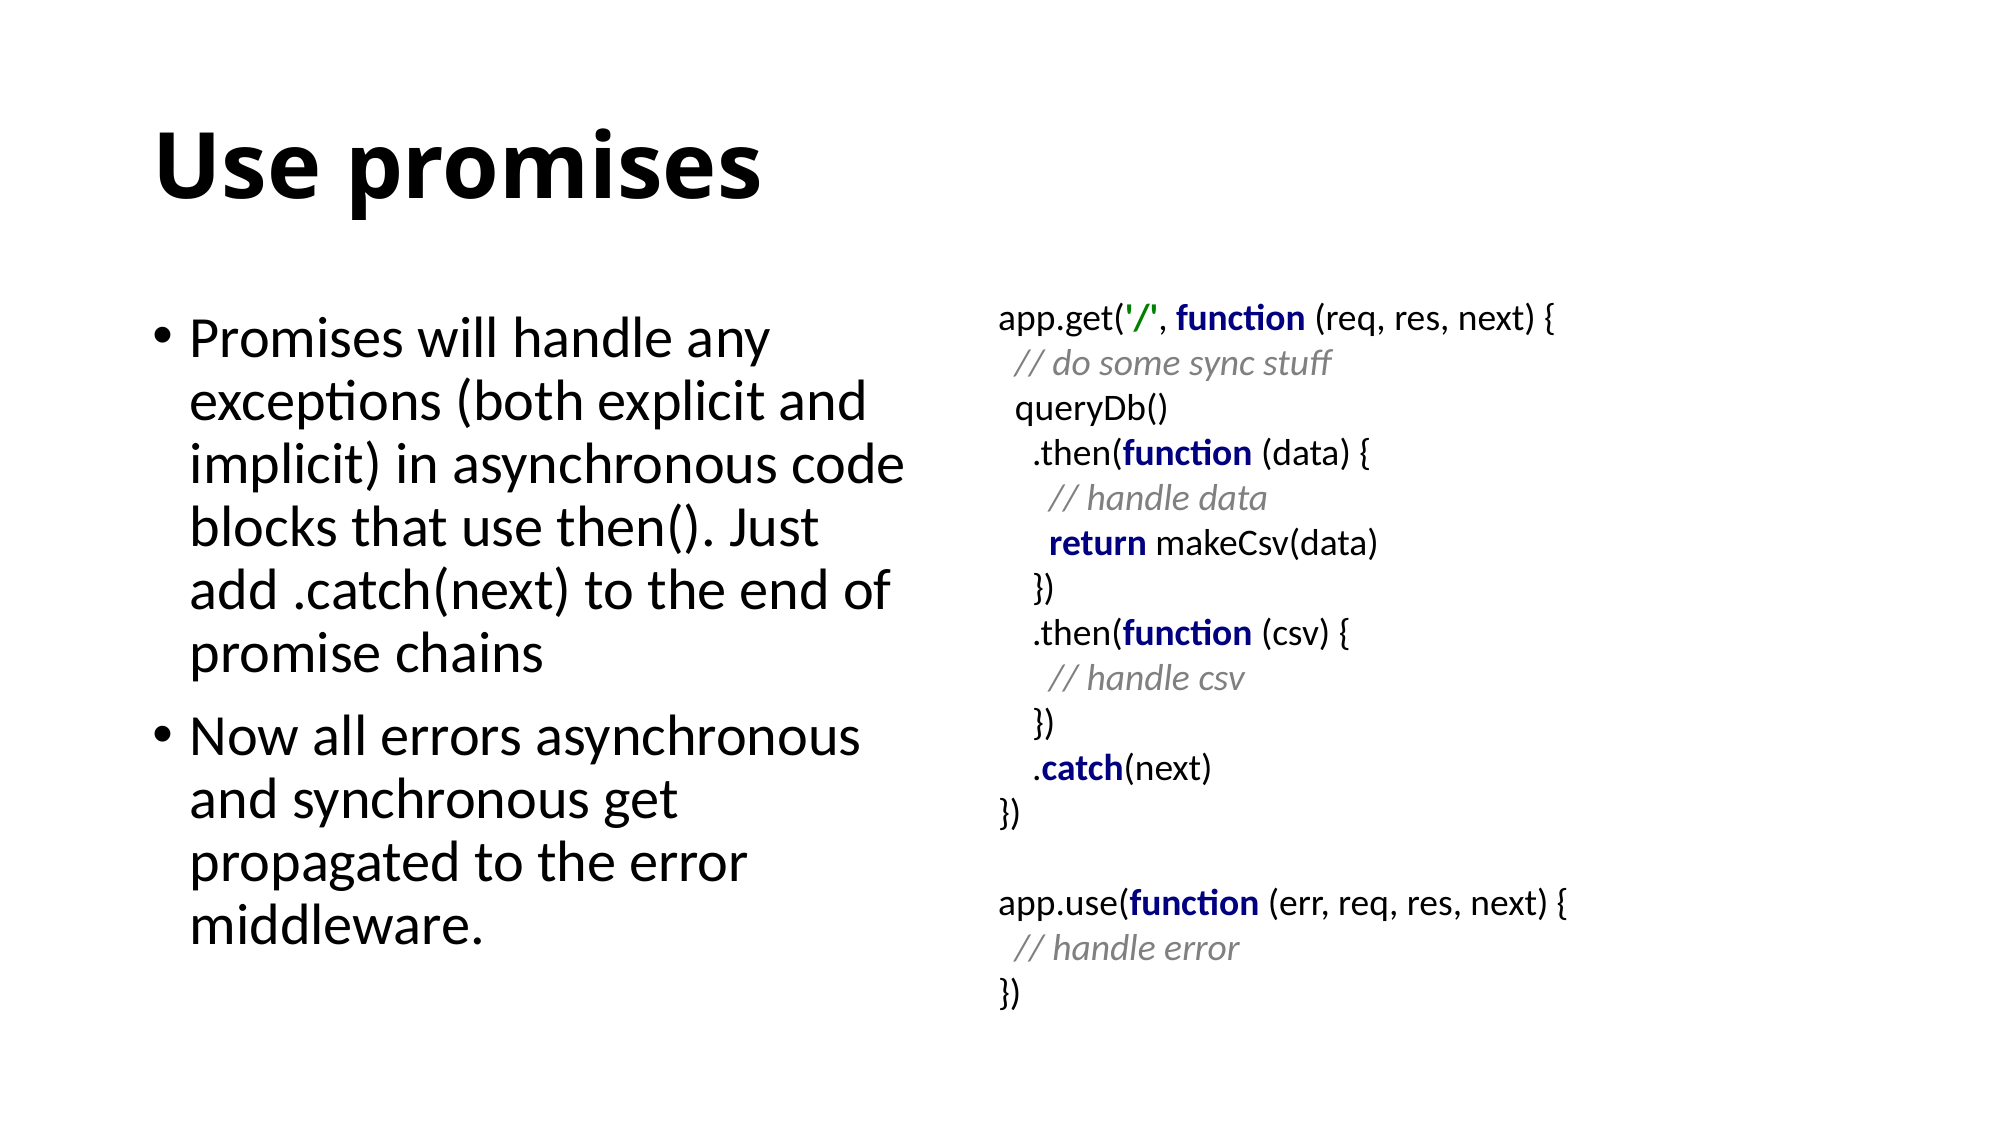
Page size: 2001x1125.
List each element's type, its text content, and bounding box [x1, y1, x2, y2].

title Use promises [137, 59, 1863, 278]
text_box app.get('/', function (req, res, next) { // do some sync stuff queryDb() .then(function (data) { // handle data return makeCsv(data) }) .then(function (csv) { // handle csv }) .catch(next) }) app.use(function (err, req, res, next) { // handle error }) [983, 285, 1984, 1020]
list Promises will handle any exceptions (both explicit and implicit) in asynchronous code blocks that use then(). Just add .catch(next) to the end of promise chains Now all errors asynchronous and synchronous get propagated to the error middleware. [137, 299, 955, 1014]
